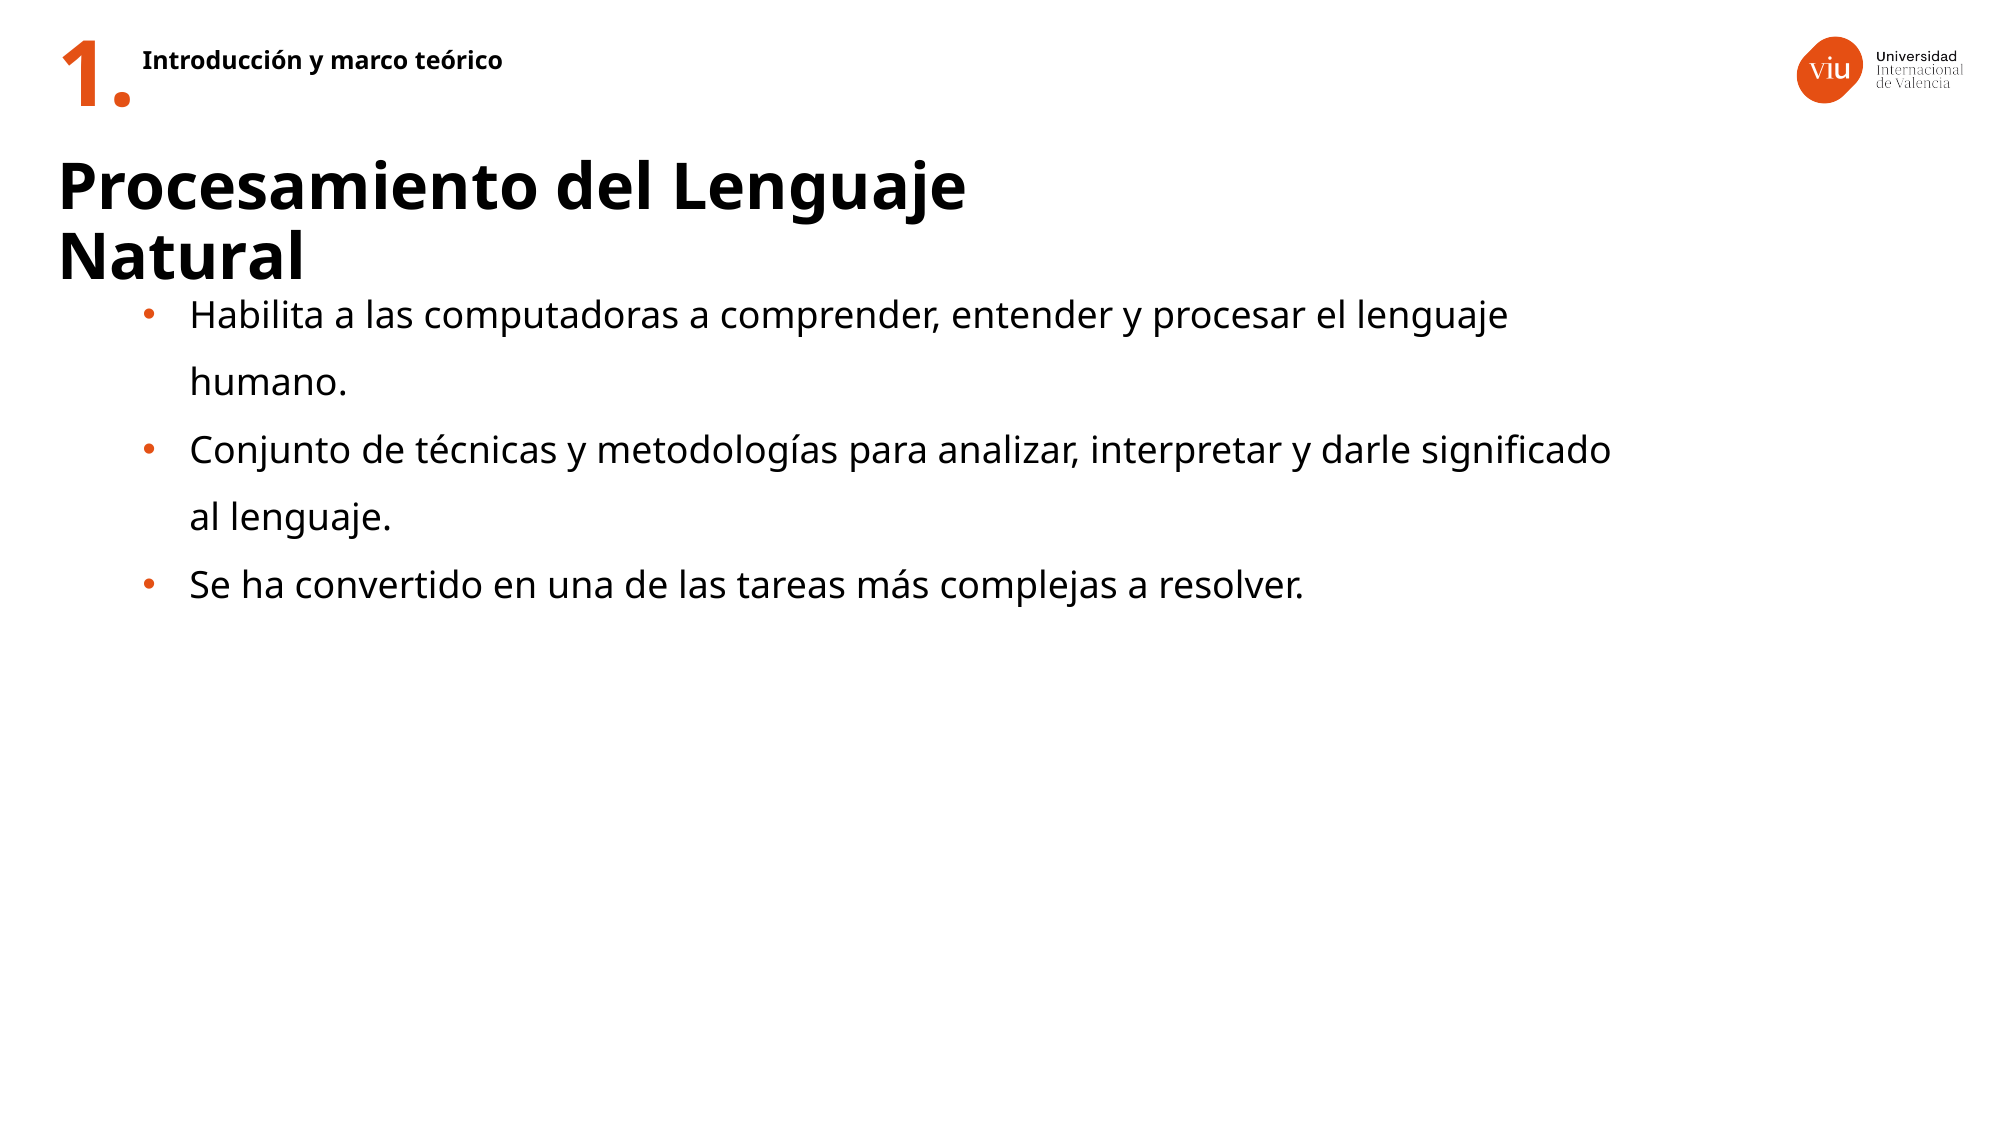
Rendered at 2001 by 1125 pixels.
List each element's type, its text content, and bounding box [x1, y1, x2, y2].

list Introducción y marco teórico [127, 38, 811, 85]
list Procesamiento del Lenguaje Natural [42, 146, 1041, 233]
text_box Habilita a las computadoras a comprender, entender y procesar el lenguaje humano. Conjunto de técnicas y metodologías para analizar, interpretar y darle significado al lenguaje. Se ha convertido en una de las tareas más complejas a resolver. [127, 260, 1653, 614]
picture [1781, 20, 1979, 120]
text_box 1. [42, 48, 164, 105]
